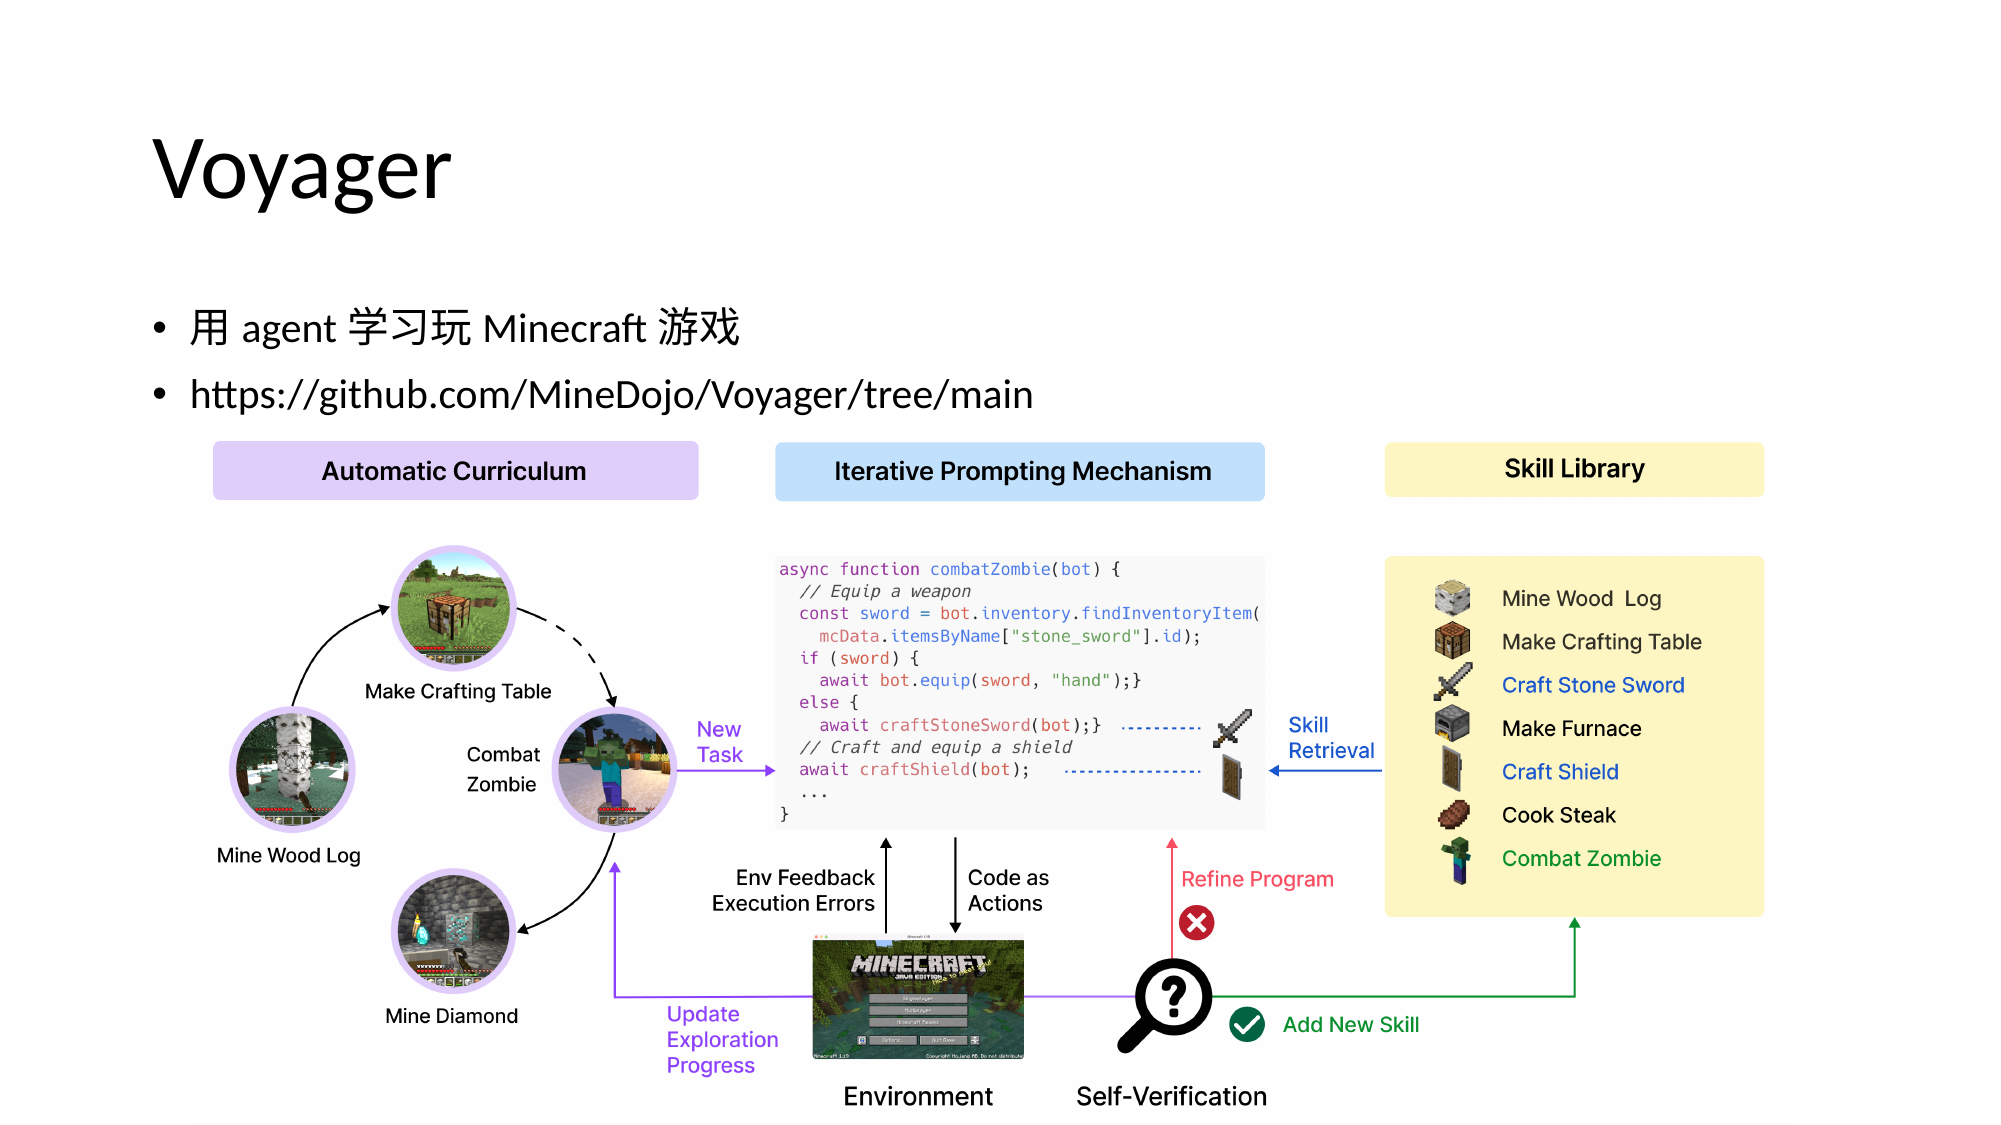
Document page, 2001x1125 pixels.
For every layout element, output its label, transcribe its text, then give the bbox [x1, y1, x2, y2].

list 用agent学习玩Minecraft游戏 https://github.com/MineDojo/Voyager/tree/main [137, 299, 1863, 1014]
title Voyager [137, 59, 1863, 278]
picture [158, 438, 1793, 1125]
